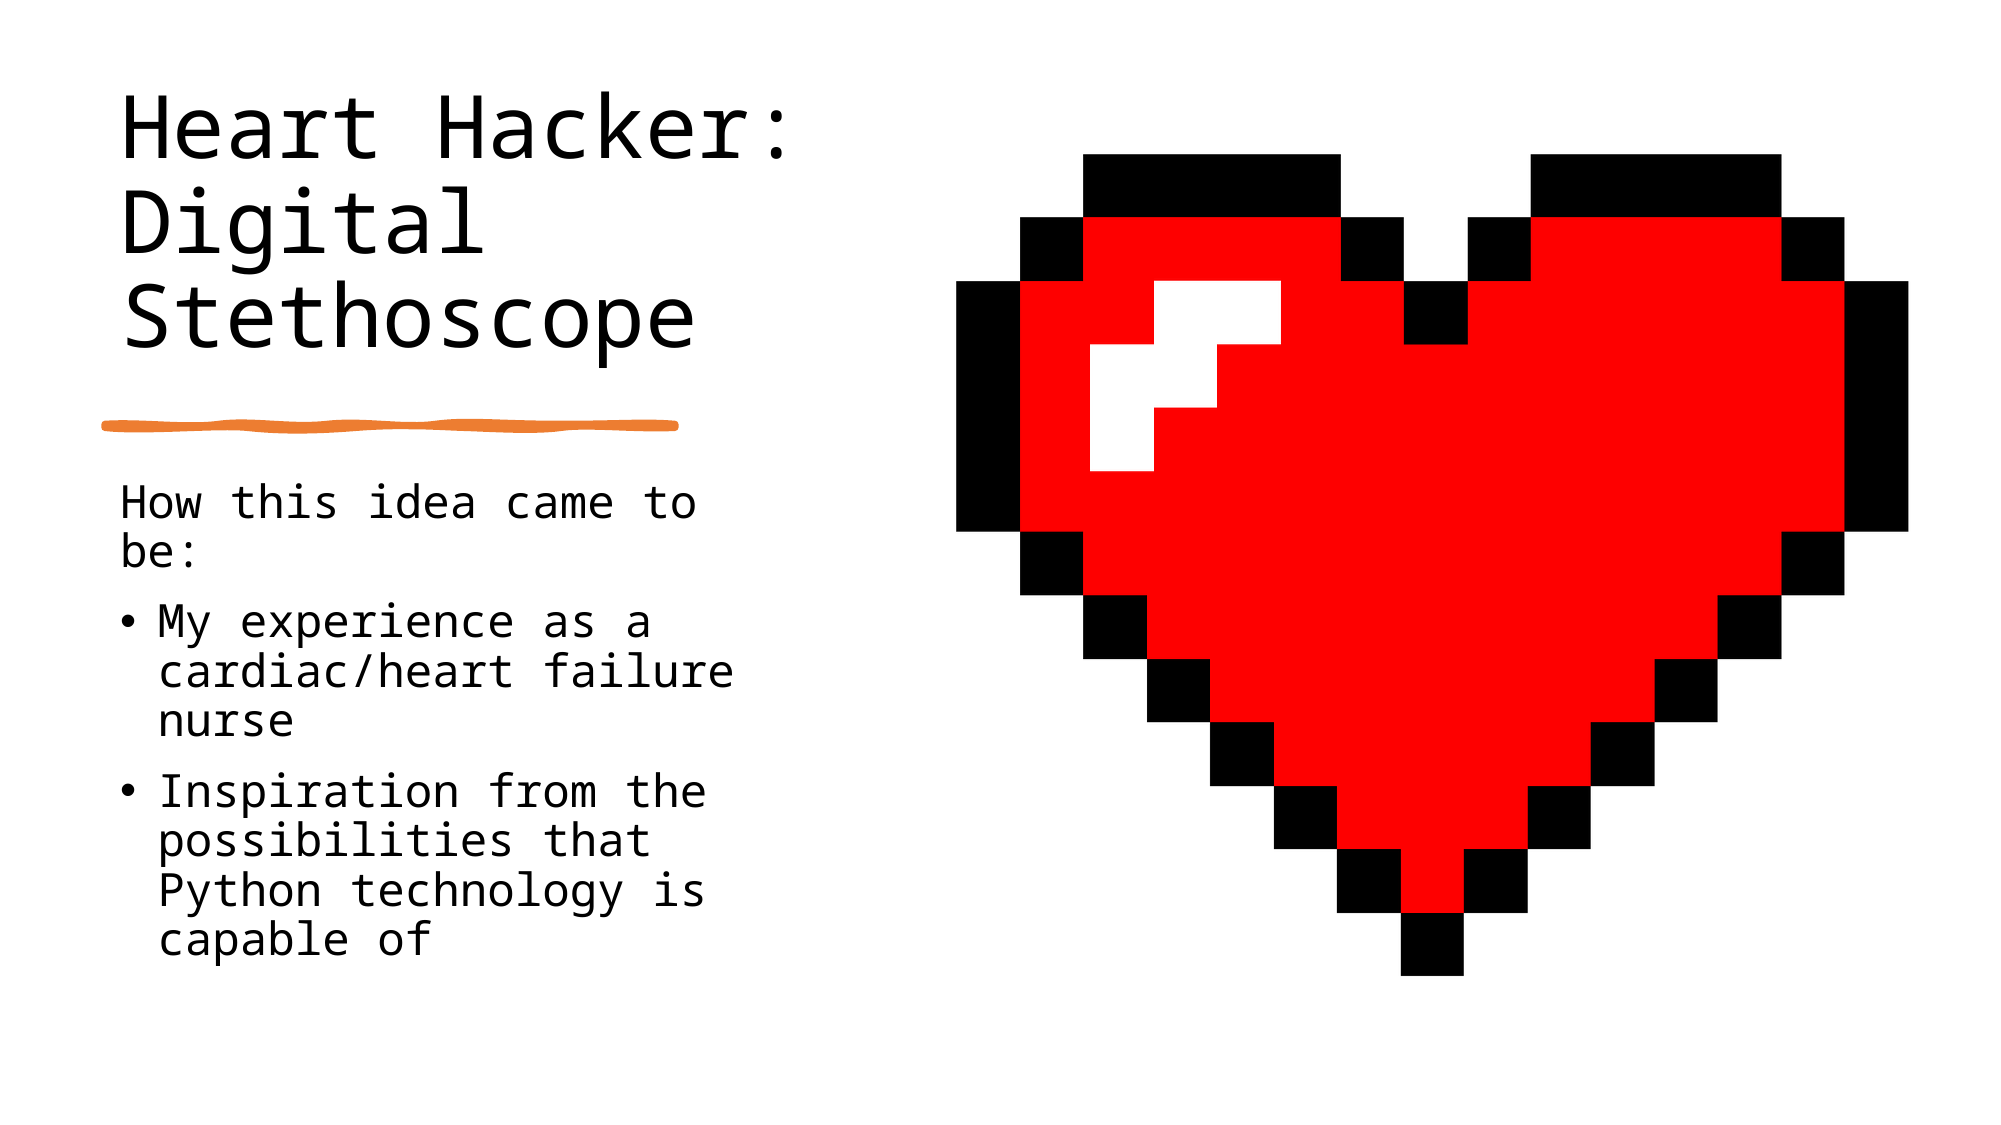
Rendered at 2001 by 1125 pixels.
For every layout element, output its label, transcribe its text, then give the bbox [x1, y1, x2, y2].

title Heart Hacker: Digital Stethoscope [105, 53, 822, 375]
list How this idea came to be: My experience as a cardiac/heart failure nurse Inspiration from the possibilities that Python technology is capable of [105, 471, 802, 1016]
text_box [103, 421, 676, 431]
text_box [0, 0, 871, 1125]
picture [871, 0, 2000, 1125]
